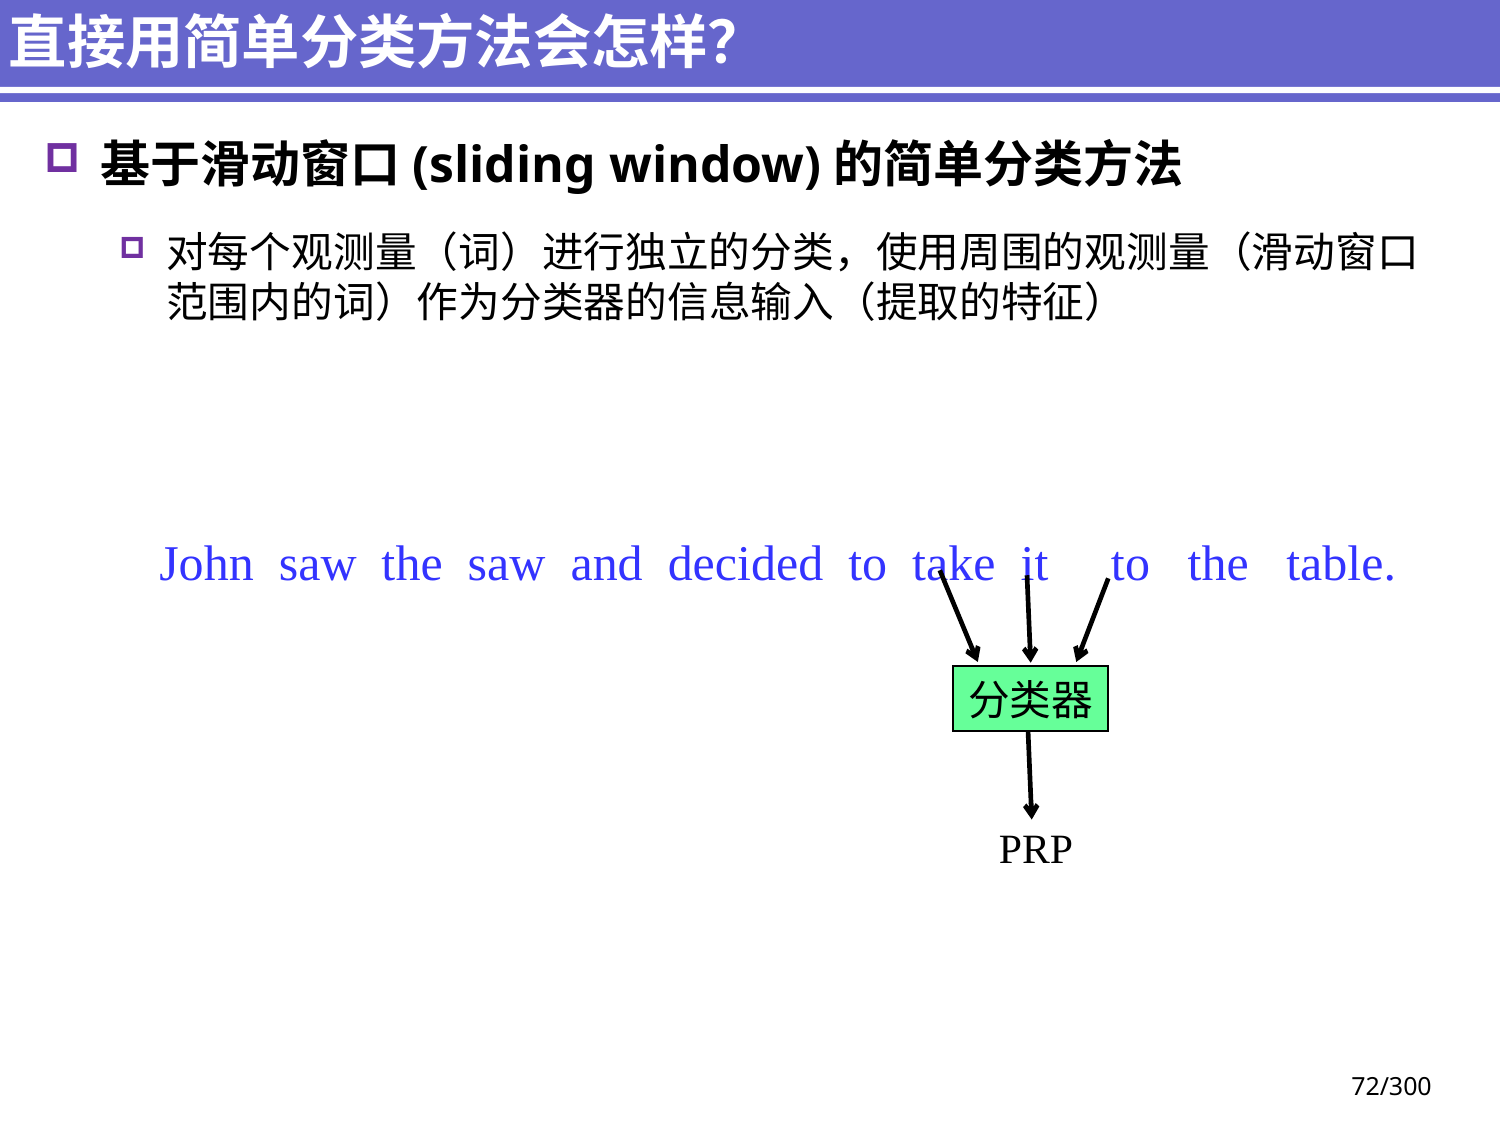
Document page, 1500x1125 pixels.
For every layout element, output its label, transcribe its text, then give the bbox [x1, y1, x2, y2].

text_box John saw the saw and decided to take it to the table. [144, 522, 1412, 598]
text_box [1022, 575, 1038, 663]
slide_number 72/300 [1291, 1058, 1447, 1112]
title 直接用简单分类方法会怎样？ [0, 7, 1309, 73]
list 基于滑动窗口(sliding window)的简单分类方法 对每个观测量（词）进行独立的分类，使用周围的观测量（滑动窗口范围内的词）作为分类器的信息输入（提取的特征） [29, 125, 1447, 1047]
text_box 分类器 [953, 666, 1109, 732]
text_box [1074, 578, 1109, 662]
text_box [939, 570, 980, 662]
text_box PRP [984, 814, 1088, 880]
